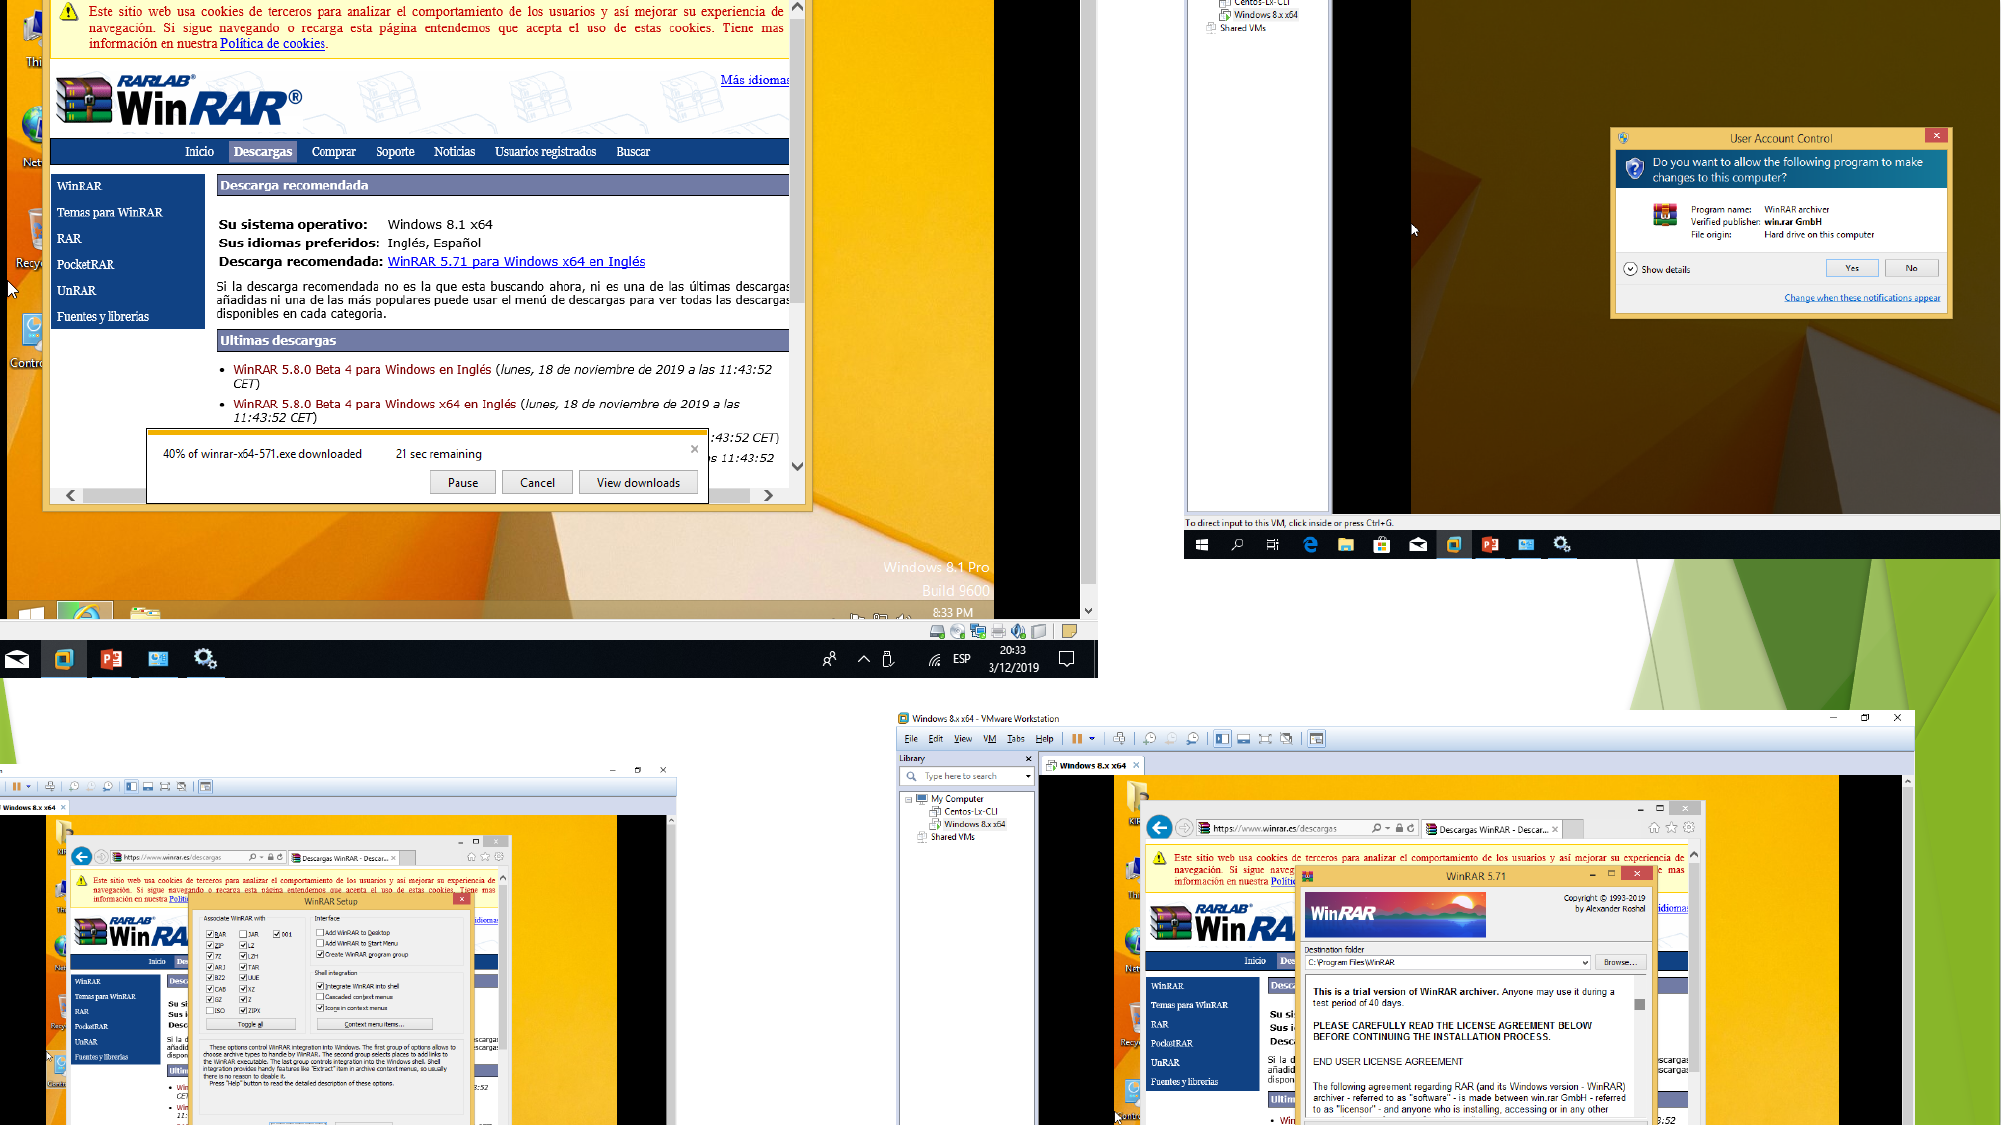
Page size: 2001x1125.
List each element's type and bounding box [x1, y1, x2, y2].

picture [895, 709, 1915, 1125]
picture [0, 764, 677, 1125]
picture [0, 0, 1099, 678]
picture [1183, 0, 2000, 559]
